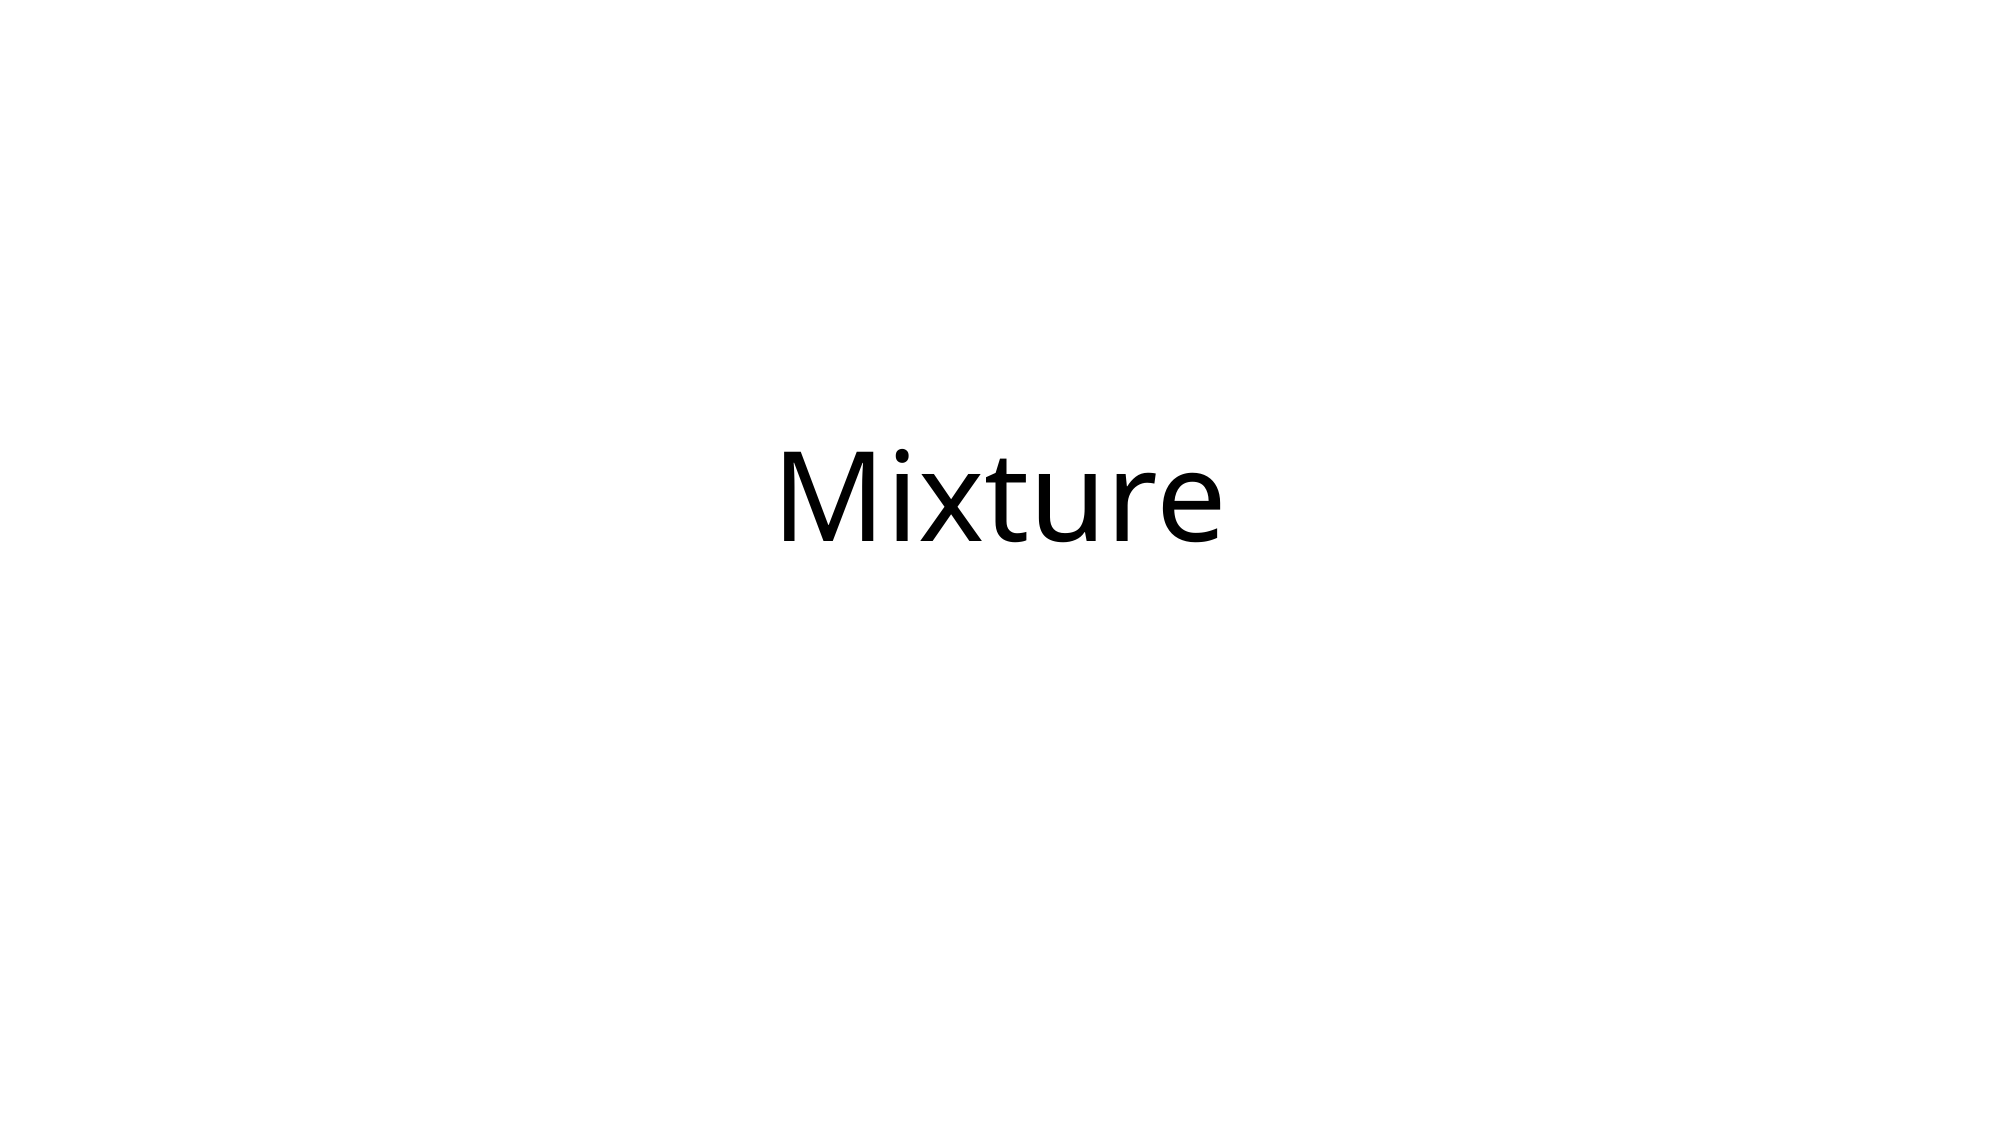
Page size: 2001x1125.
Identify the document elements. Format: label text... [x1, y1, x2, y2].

title Mixture [249, 184, 1750, 576]
